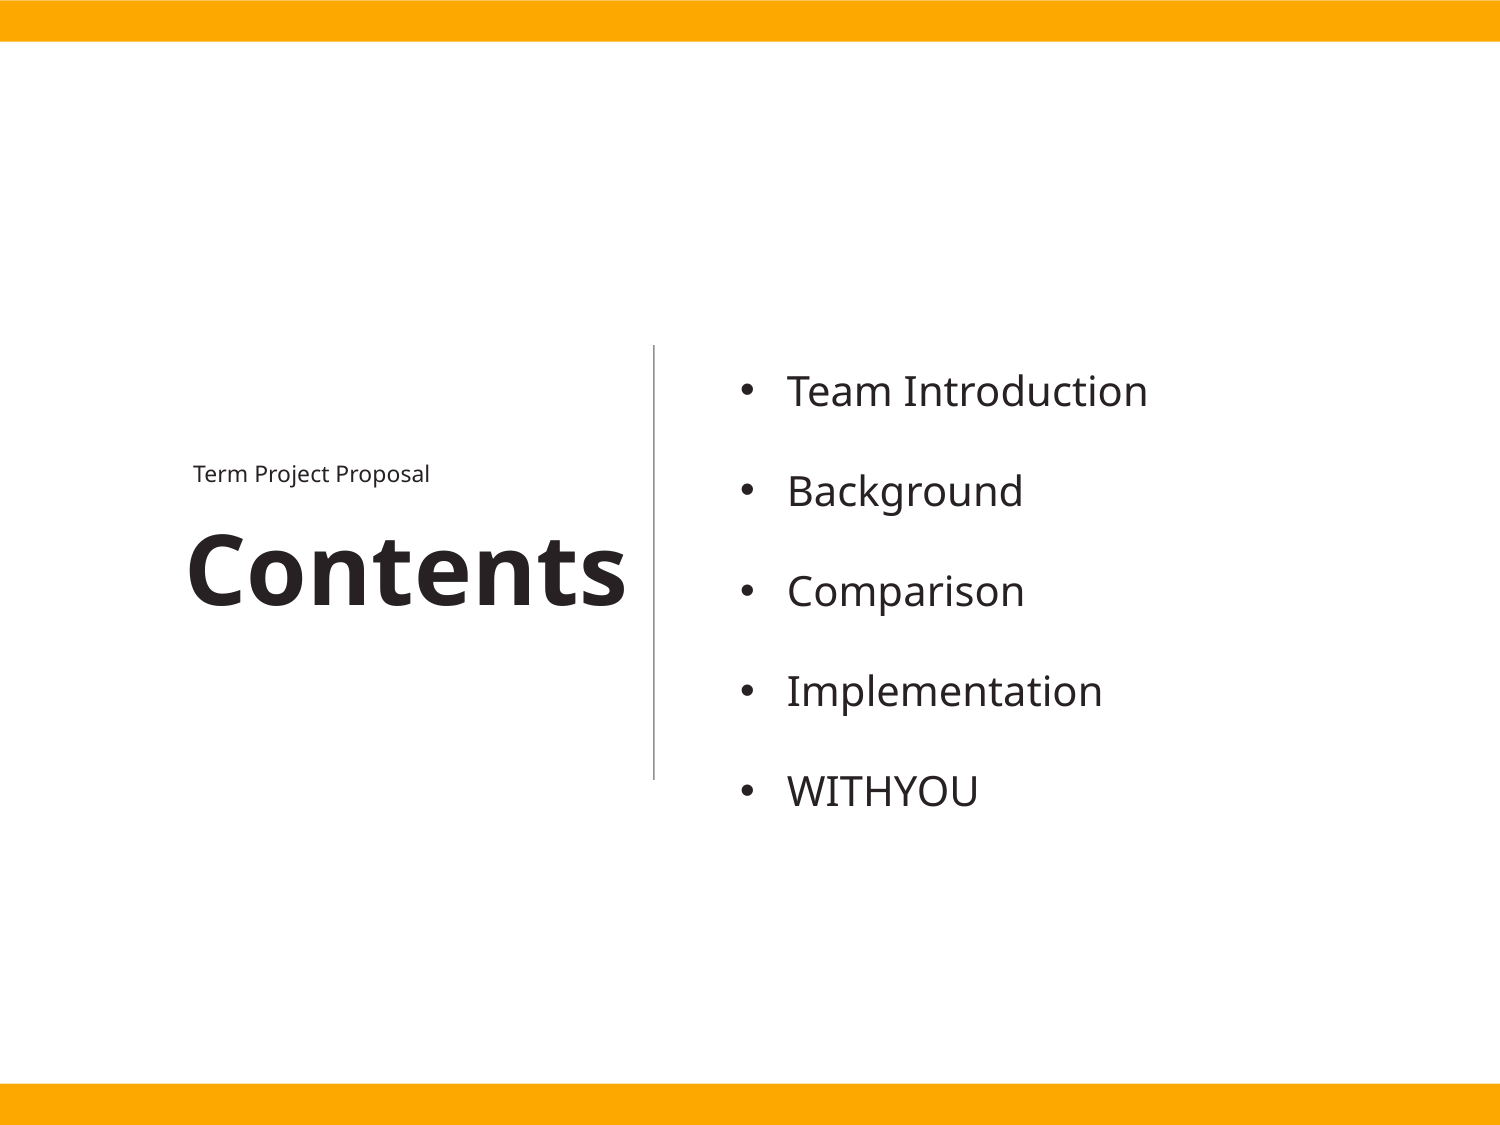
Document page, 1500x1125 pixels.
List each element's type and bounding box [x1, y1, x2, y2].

text_box [169, 306, 1331, 828]
text_box [0, 1082, 1500, 1125]
text_box [0, 0, 1500, 44]
